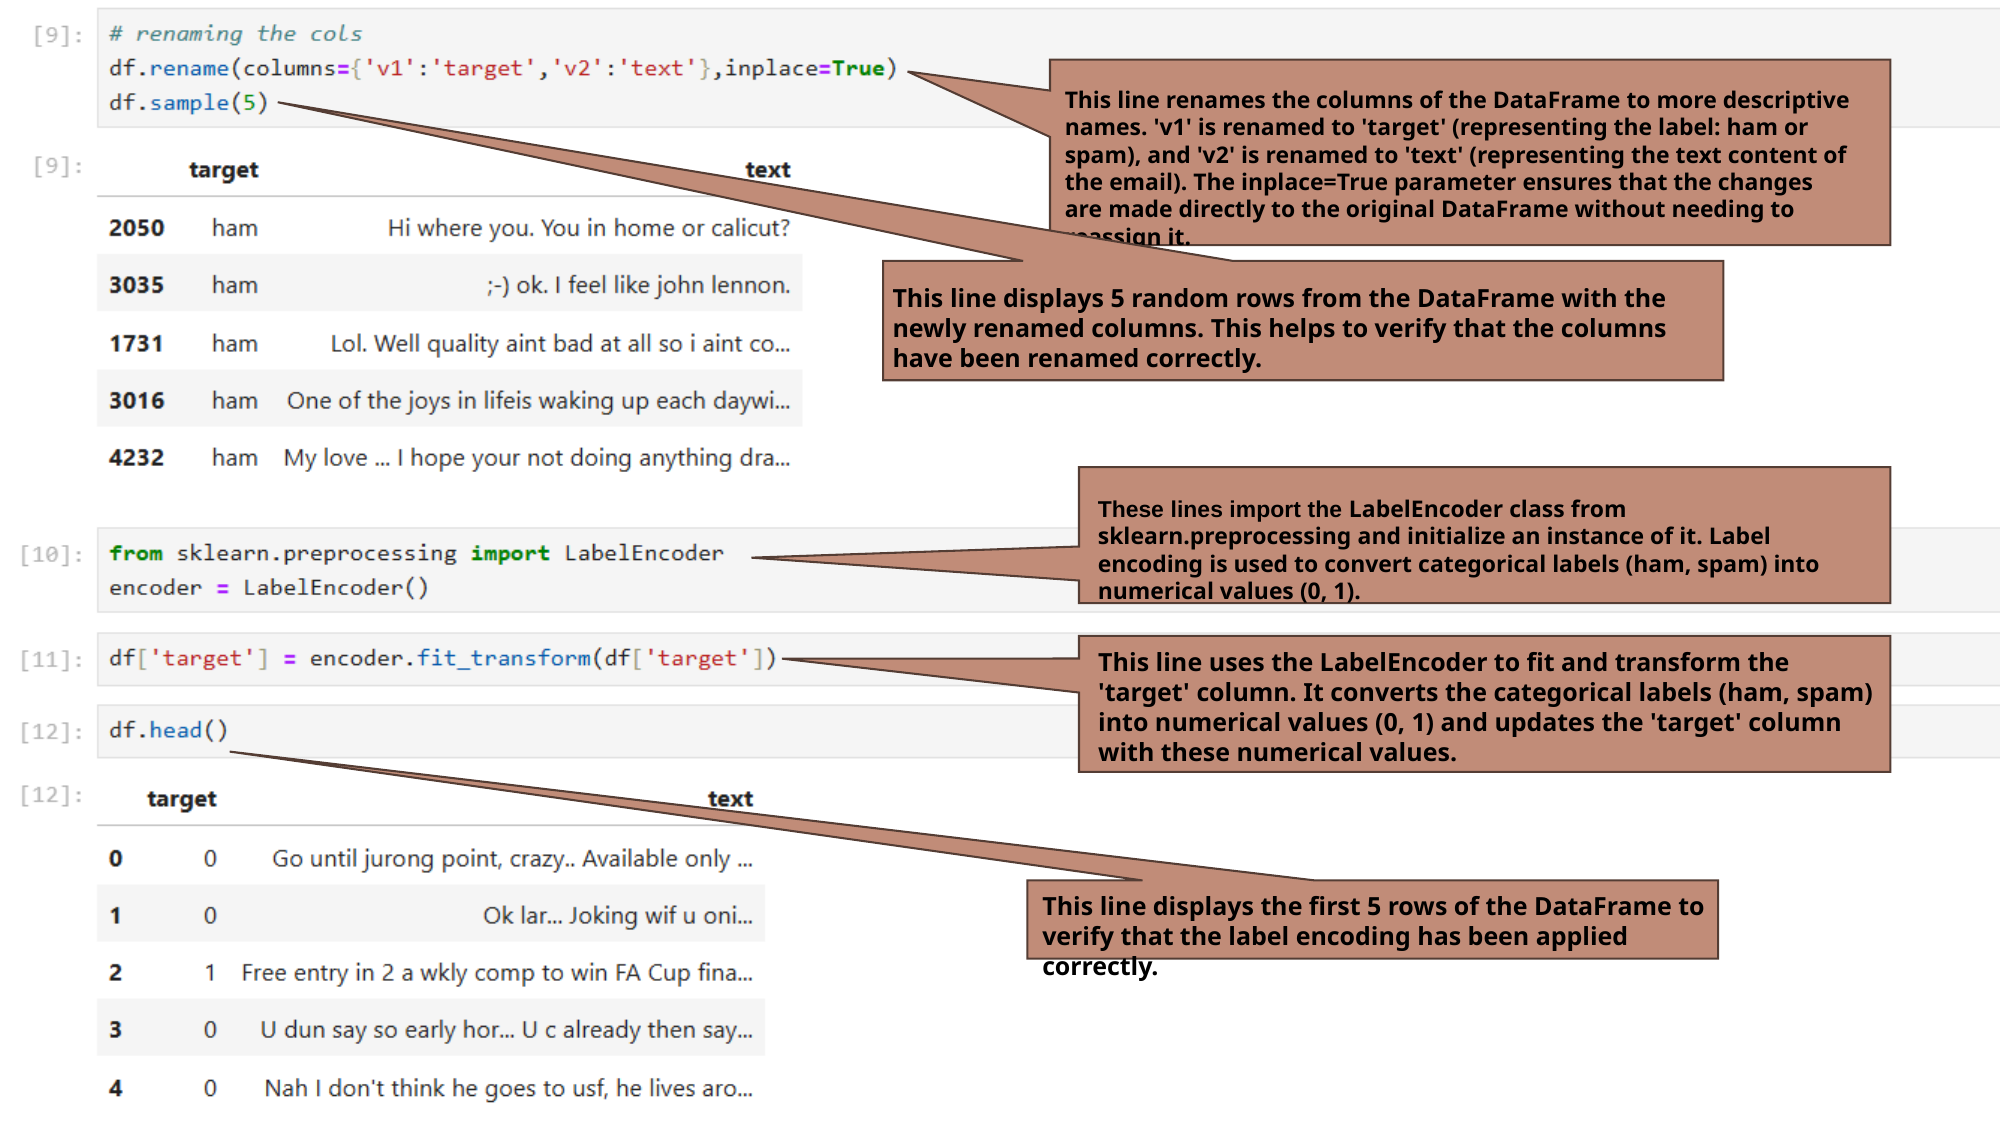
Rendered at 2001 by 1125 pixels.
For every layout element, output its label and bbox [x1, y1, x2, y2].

list [0, 0, 2000, 1125]
